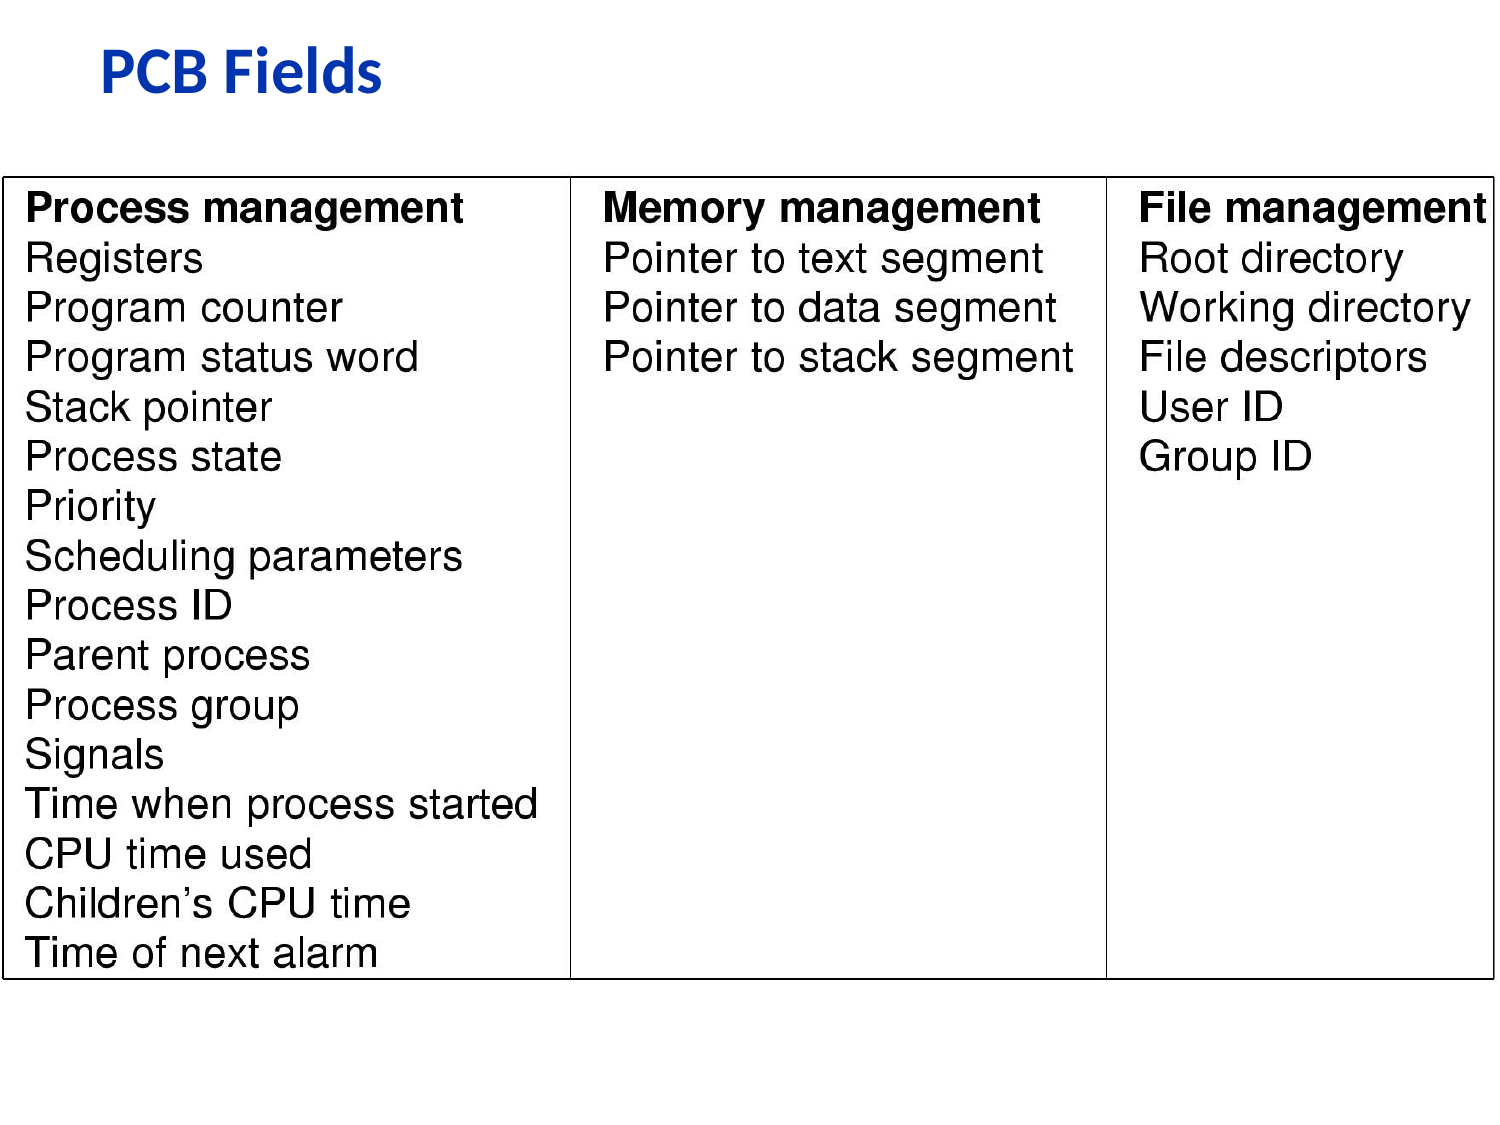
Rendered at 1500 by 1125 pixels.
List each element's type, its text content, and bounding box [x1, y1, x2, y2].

picture [0, 144, 1500, 981]
title PCB Fields [85, 28, 1261, 117]
